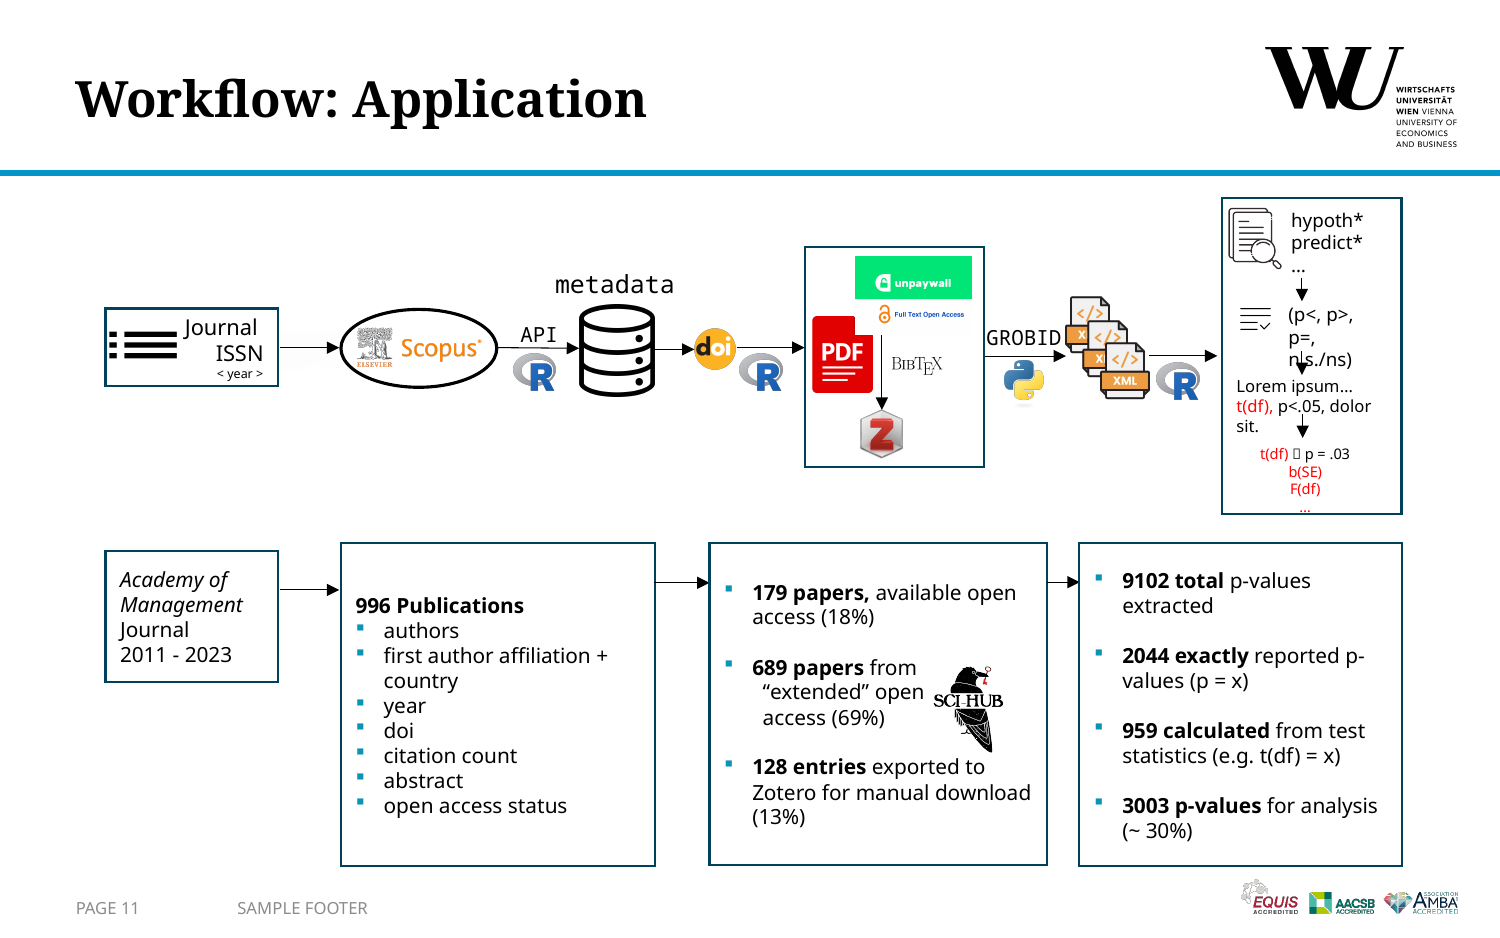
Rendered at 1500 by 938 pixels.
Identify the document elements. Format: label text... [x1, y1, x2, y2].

picture [922, 661, 1015, 754]
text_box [98, 198, 1402, 524]
picture [1265, 47, 1457, 149]
text_box Academy of Management Journal 2011 - 2023 [104, 550, 279, 683]
picture [1241, 879, 1458, 914]
text_box 179 papers, available open access (18%) 689 papers from “extended” open access (69%) 128 entries exported to Zotero for manual download (13%) [708, 542, 1048, 866]
title Workflow: Application [75, 22, 1198, 172]
text_box 9102 total p-values extracted 2044 exactly reported p-values (p = x) 959 calculated from test statistics (e.g. t(df) = x) 3003 p-values for analysis (~ 30%) [1078, 542, 1403, 867]
slide_number Page 11 [75, 887, 223, 931]
text_box 996 Publications authors first author affiliation + country year doi citation count abstract open access status [340, 542, 656, 867]
footer Sample Footer [223, 887, 750, 931]
